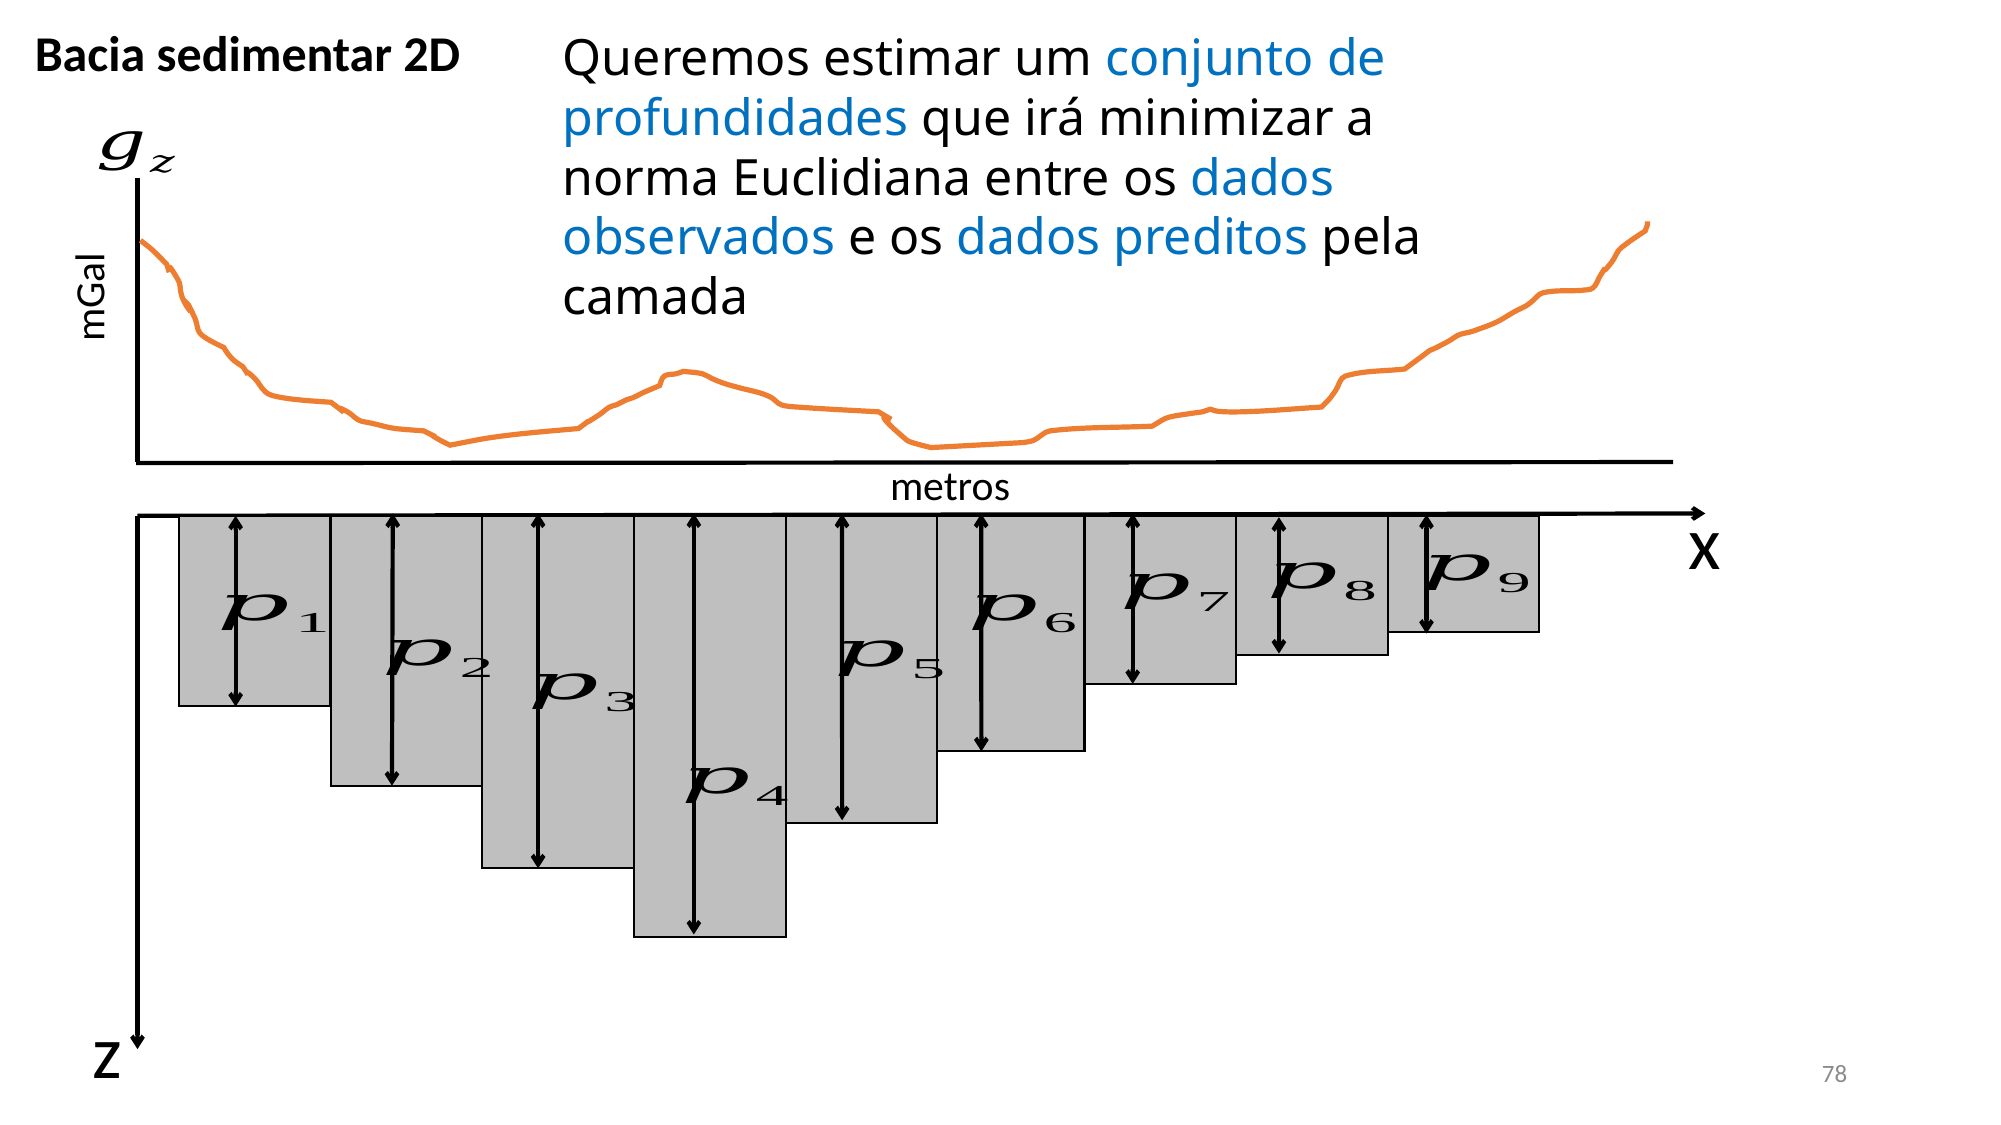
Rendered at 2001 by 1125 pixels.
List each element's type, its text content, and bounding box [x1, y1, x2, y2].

text_box [236, 516, 330, 707]
text_box Bacia sedimentar 2D [19, 14, 540, 89]
text_box [140, 235, 1469, 449]
text_box metros [875, 451, 1025, 462]
text_box [982, 516, 1086, 752]
text_box z [77, 996, 138, 1101]
text_box [1084, 516, 1237, 685]
text_box [539, 516, 633, 869]
text_box [936, 516, 981, 752]
text_box mGal [55, 251, 137, 357]
text_box [633, 516, 787, 938]
text_box [330, 516, 481, 787]
text_box [785, 516, 938, 824]
text_box [1235, 516, 1389, 656]
text_box Queremos estimar um conjunto de profundidades que irá minimizar a norma Euclidiana entre os dados observados e os dados preditos pela camada [548, 17, 1504, 333]
text_box [1504, 221, 1649, 319]
text_box [1428, 516, 1540, 633]
text_box metros [875, 464, 1025, 513]
text_box x [1674, 487, 1737, 592]
slide_number 78 [1412, 1042, 1863, 1103]
text_box [178, 516, 235, 707]
text_box [1387, 516, 1425, 633]
text_box [481, 516, 537, 869]
